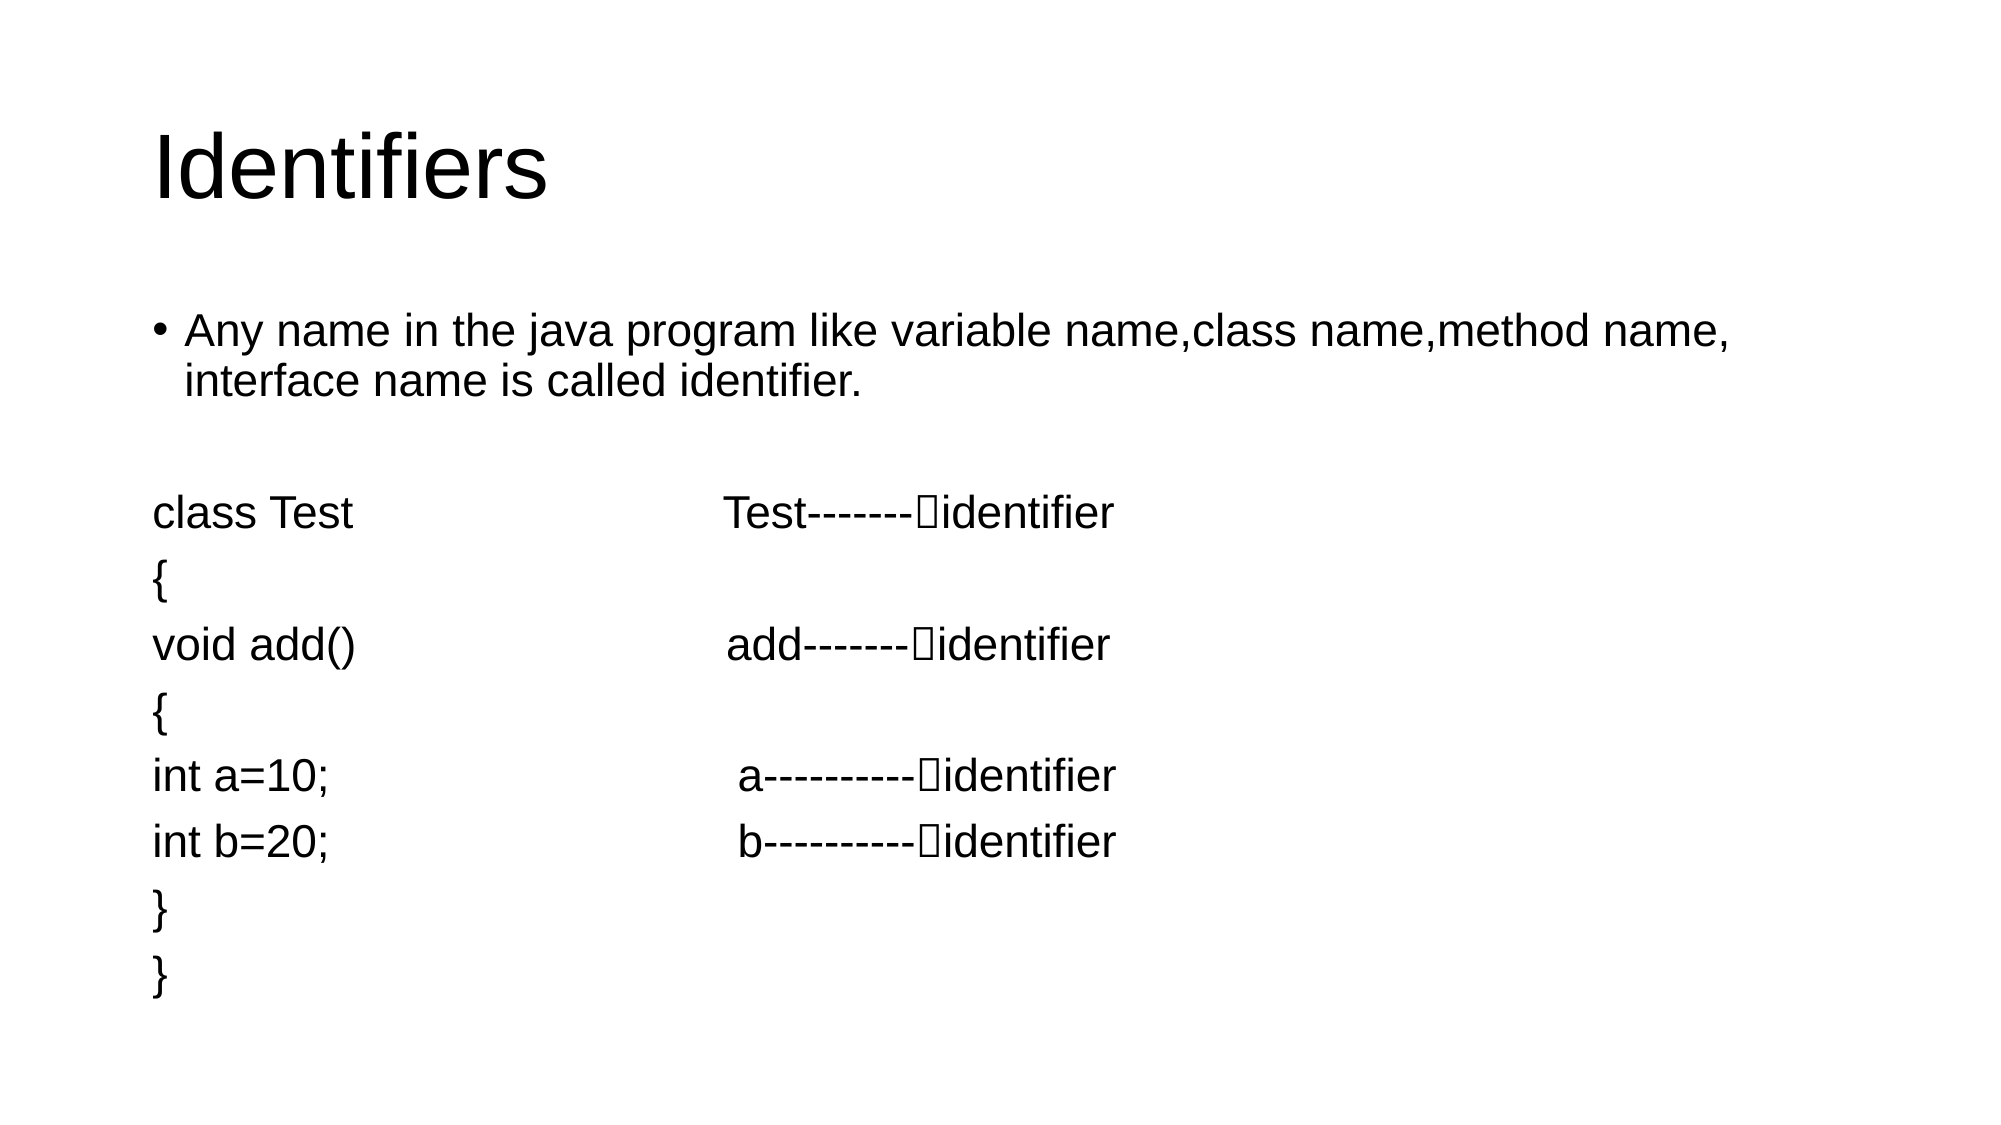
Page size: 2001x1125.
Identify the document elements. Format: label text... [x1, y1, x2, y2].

title Identifiers [137, 59, 1863, 278]
list Any name in the java program like variable name,class name,method name, interface name is called identifier. class Test Test-------identifier { void add() add-------identifier { int a=10; a----------identifier int b=20; b----------identifier } } [137, 299, 1863, 1014]
